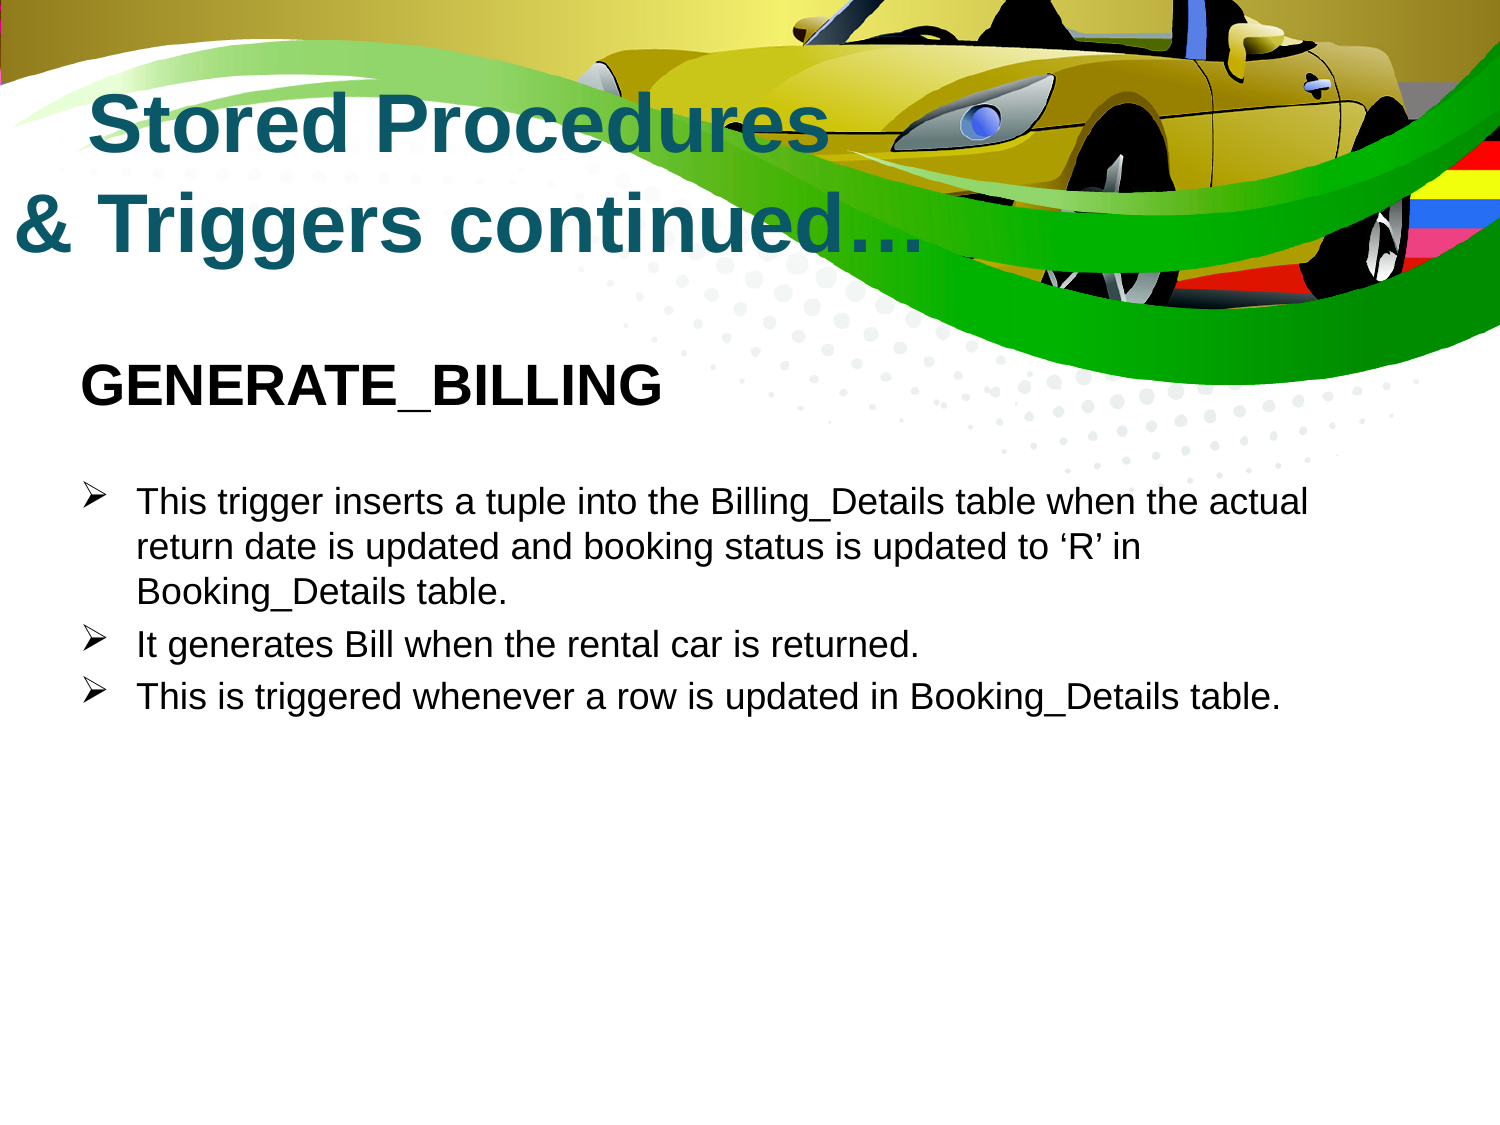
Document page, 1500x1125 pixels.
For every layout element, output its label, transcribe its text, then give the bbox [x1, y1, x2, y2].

text_box Stored Procedures & Triggers continued… [0, 61, 945, 277]
picture [0, 0, 1500, 1125]
list GENERATE_BILLING This trigger inserts a tuple into the Billing_Details table when the actual return date is updated and booking status is updated to ‘R’ in Booking_Details table. It generates Bill when the rental car is returned. This is triggered whenever a row is updated in Booking_Details table. [64, 339, 1415, 1083]
